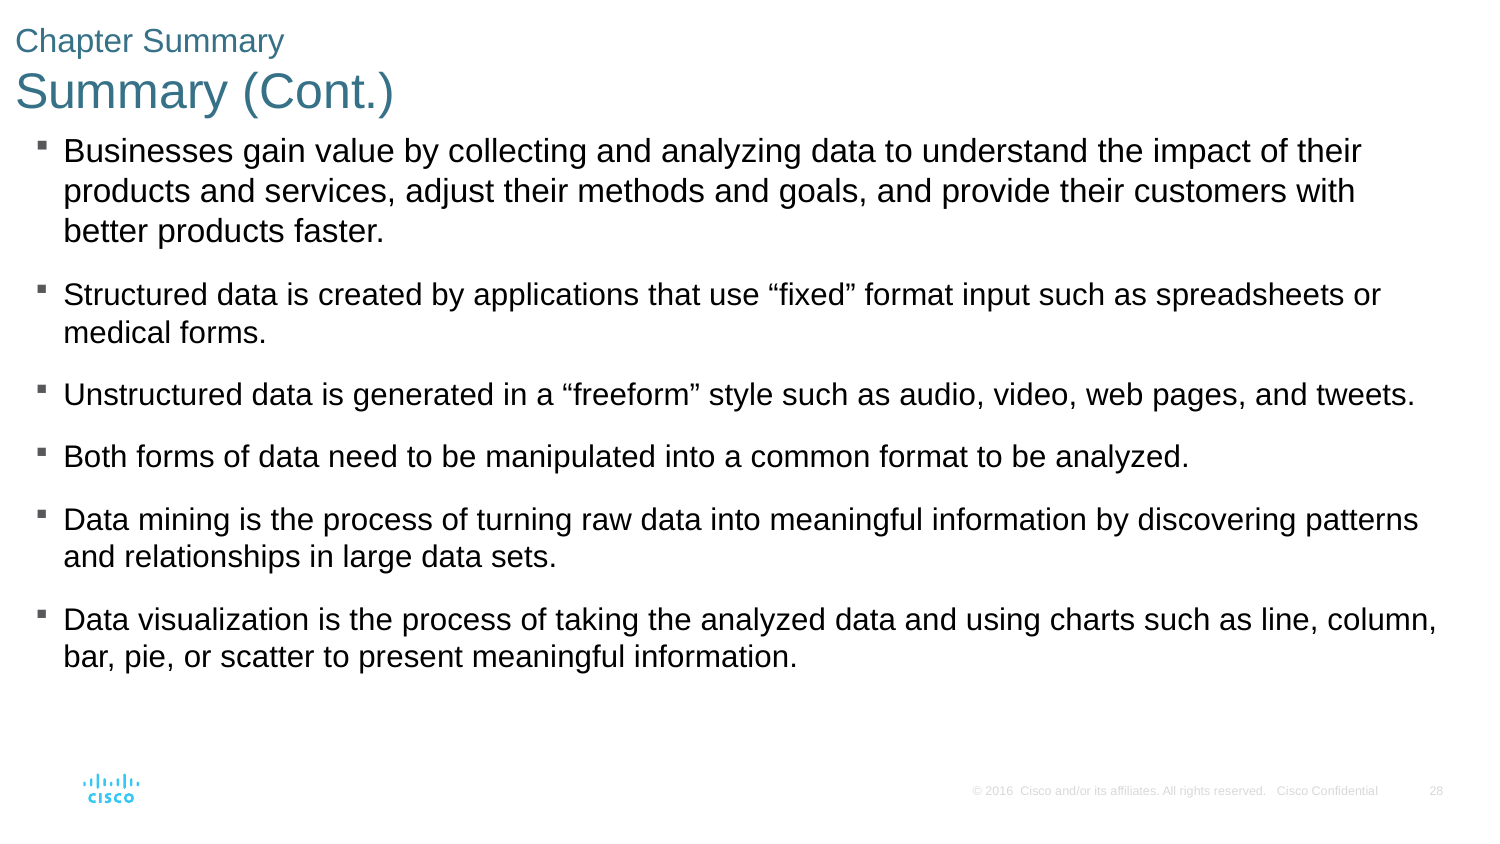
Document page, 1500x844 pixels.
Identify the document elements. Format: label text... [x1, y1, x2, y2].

list Businesses gain value by collecting and analyzing data to understand the impact of their products and services, adjust their methods and goals, and provide their customers with better products faster. Structured data is created by applications that use “fixed” format input such as spreadsheets or medical forms. Unstructured data is generated in a “freeform” style such as audio, video, web pages, and tweets. Both forms of data need to be manipulated into a common format to be analyzed. Data mining is the process of turning raw data into meaningful information by discovering patterns and relationships in large data sets. Data visualization is the process of taking the analyzed data and using charts such as line, column, bar, pie, or scatter to present meaningful information. [20, 122, 1480, 804]
title Chapter Summary Summary (Cont.) [0, 6, 1500, 131]
